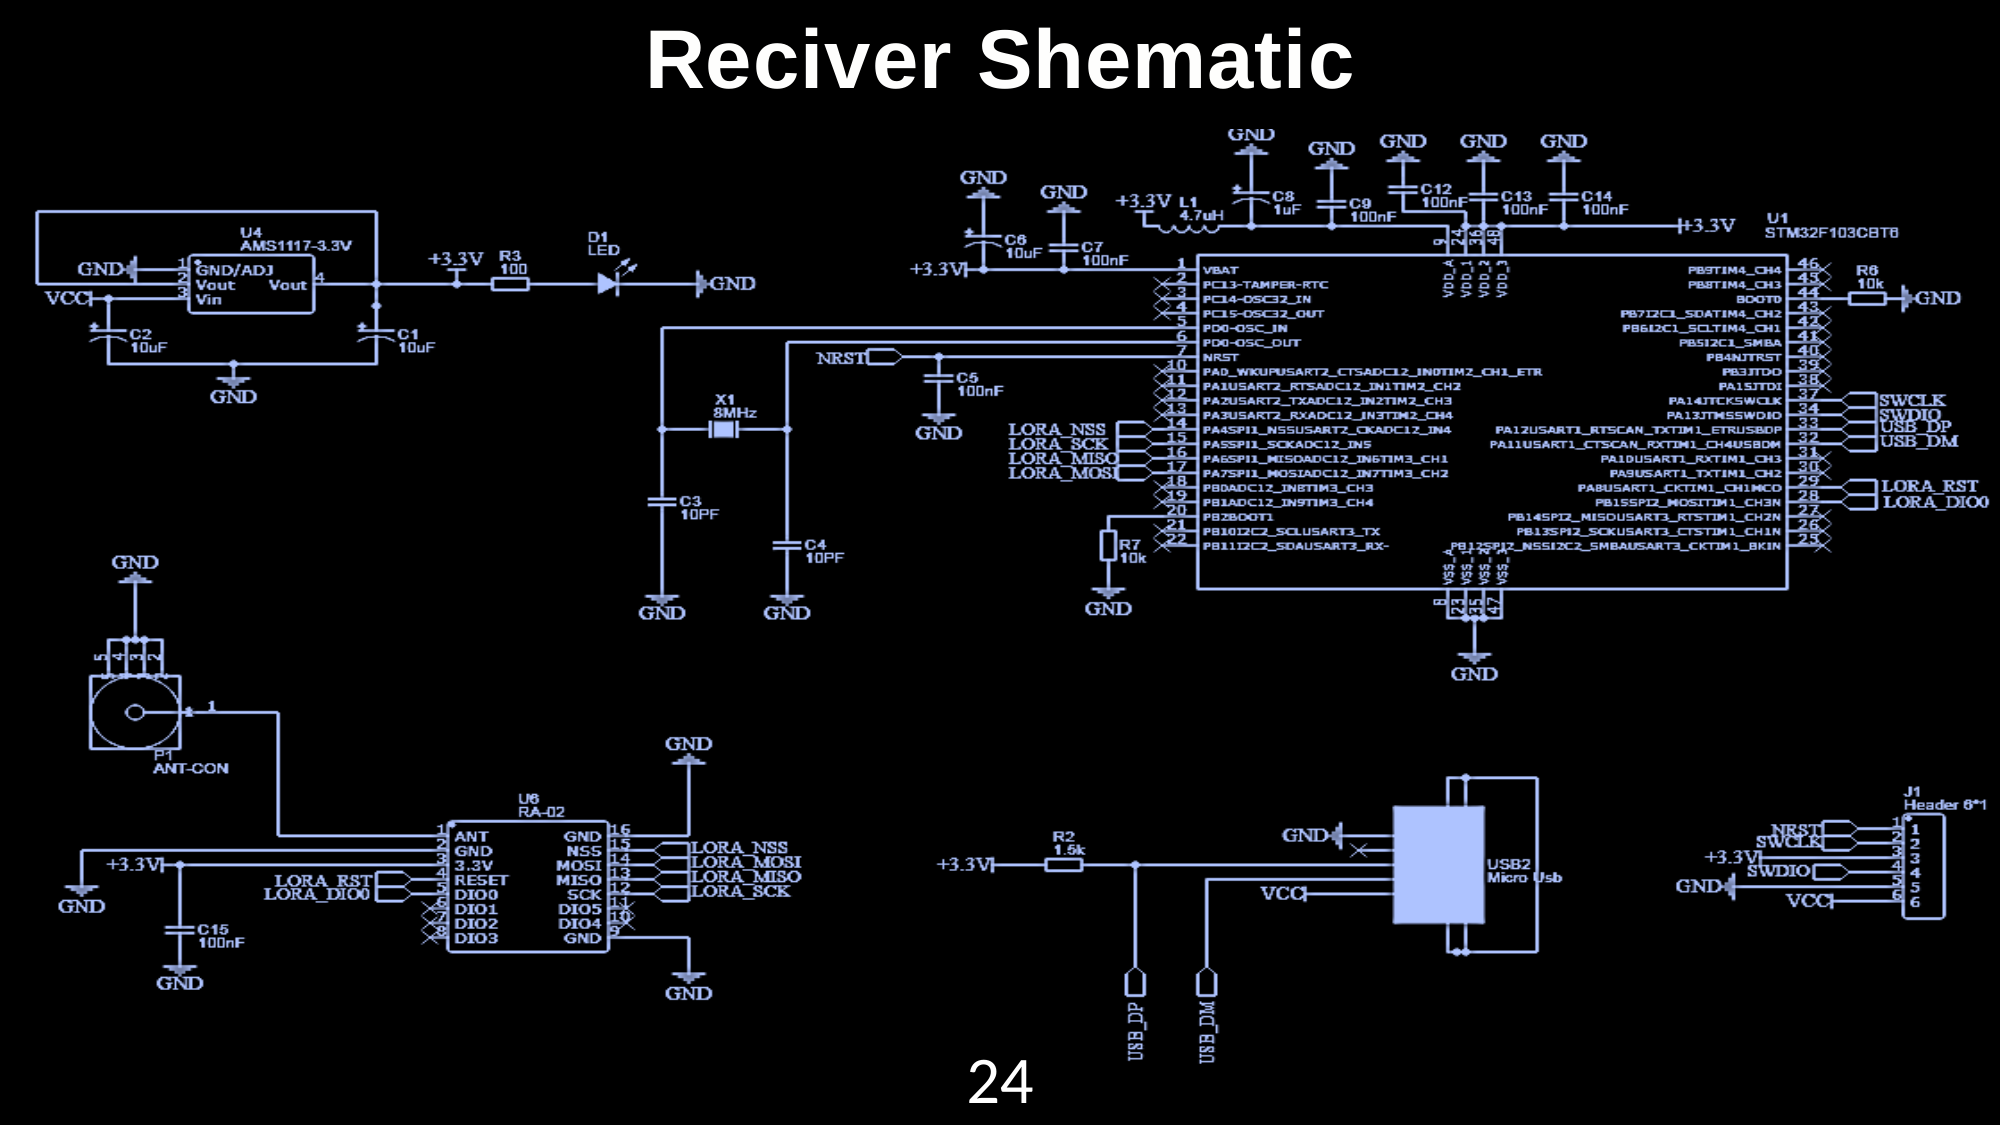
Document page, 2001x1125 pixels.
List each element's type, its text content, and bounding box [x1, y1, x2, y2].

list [0, 129, 2000, 1125]
title Reciver Shematic [0, 0, 2000, 129]
